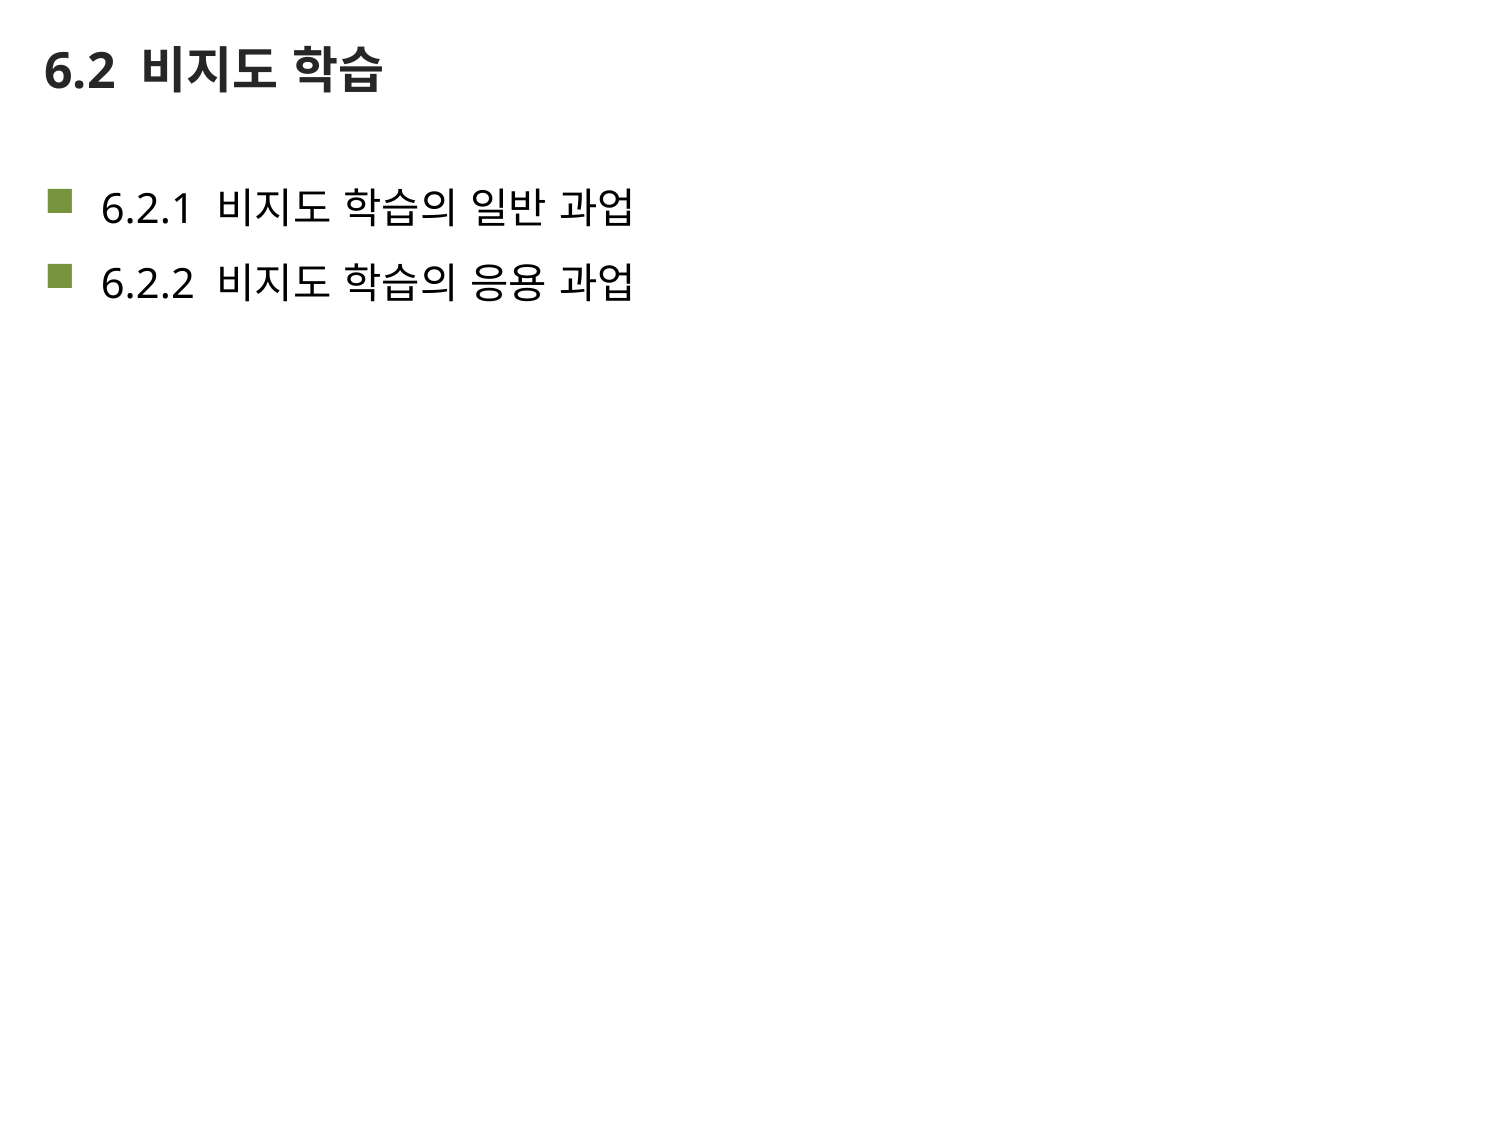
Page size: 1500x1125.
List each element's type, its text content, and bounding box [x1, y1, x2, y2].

list 6.2.1 비지도 학습의 일반 과업 6.2.2 비지도 학습의 응용 과업 [29, 148, 1471, 1083]
title 6.2 비지도 학습 [29, 23, 1270, 114]
